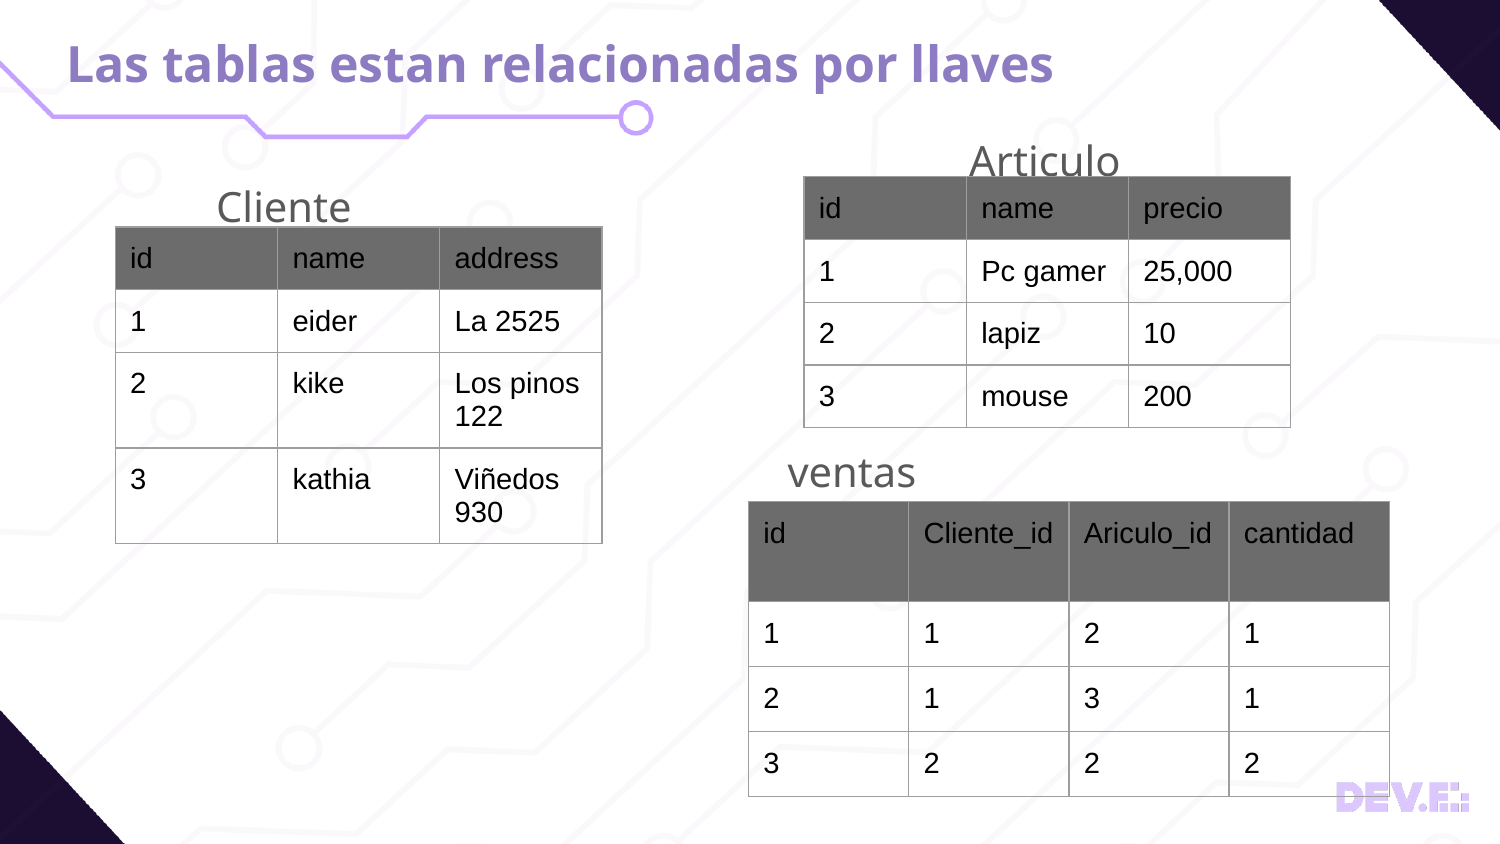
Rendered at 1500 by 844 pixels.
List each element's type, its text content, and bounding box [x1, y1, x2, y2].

table_cell 3 [805, 366, 966, 422]
table_header precio [1129, 177, 1290, 239]
title Las tablas estan relacionadas por llaves [51, 17, 1449, 112]
table_cell 10 [1129, 303, 1290, 364]
list Cliente [51, 157, 708, 223]
table_cell Viñedos 930 [440, 449, 601, 543]
table_cell 25,000 [1129, 240, 1290, 302]
table_cell 1 [805, 240, 966, 302]
table_cell 2 [1070, 732, 1228, 796]
table_cell lapiz [967, 303, 1128, 364]
table_header cantidad [1230, 502, 1389, 601]
table_cell 3 [1070, 667, 1228, 731]
table_cell 2 [805, 303, 966, 364]
table_cell 2 [1230, 732, 1389, 796]
table_header Ariculo_id [1070, 502, 1228, 601]
table_header name [278, 228, 439, 289]
table_cell 200 [1129, 366, 1290, 427]
table_cell mouse [967, 366, 1128, 422]
table_header address [440, 228, 601, 289]
list Articulo [804, 111, 1461, 177]
table_cell Los pinos 122 [440, 353, 601, 447]
table_cell 1 [1230, 602, 1389, 666]
table_cell 2 [1070, 602, 1228, 666]
table_cell 3 [116, 449, 277, 543]
table_cell Pc gamer [967, 240, 1128, 302]
table_header id [805, 177, 966, 239]
table_cell 1 [909, 667, 1068, 731]
table_cell 2 [909, 732, 1068, 796]
table_cell 2 [749, 667, 908, 731]
table_header Cliente_id [909, 502, 1068, 601]
table_cell eider [278, 290, 439, 352]
table_cell 3 [749, 732, 908, 796]
table_cell 1 [1230, 667, 1389, 731]
table_cell 1 [749, 602, 908, 666]
table_cell 2 [116, 353, 277, 447]
table_cell kathia [278, 449, 439, 543]
table_header id [116, 228, 277, 289]
table_cell La 2525 [440, 290, 601, 352]
list ventas [622, 422, 1279, 488]
table_cell 1 [116, 290, 277, 352]
table_header id [749, 502, 908, 601]
table_cell kike [278, 353, 439, 447]
table_header name [967, 177, 1128, 239]
picture [0, 0, 1500, 844]
table_cell 1 [909, 602, 1068, 666]
